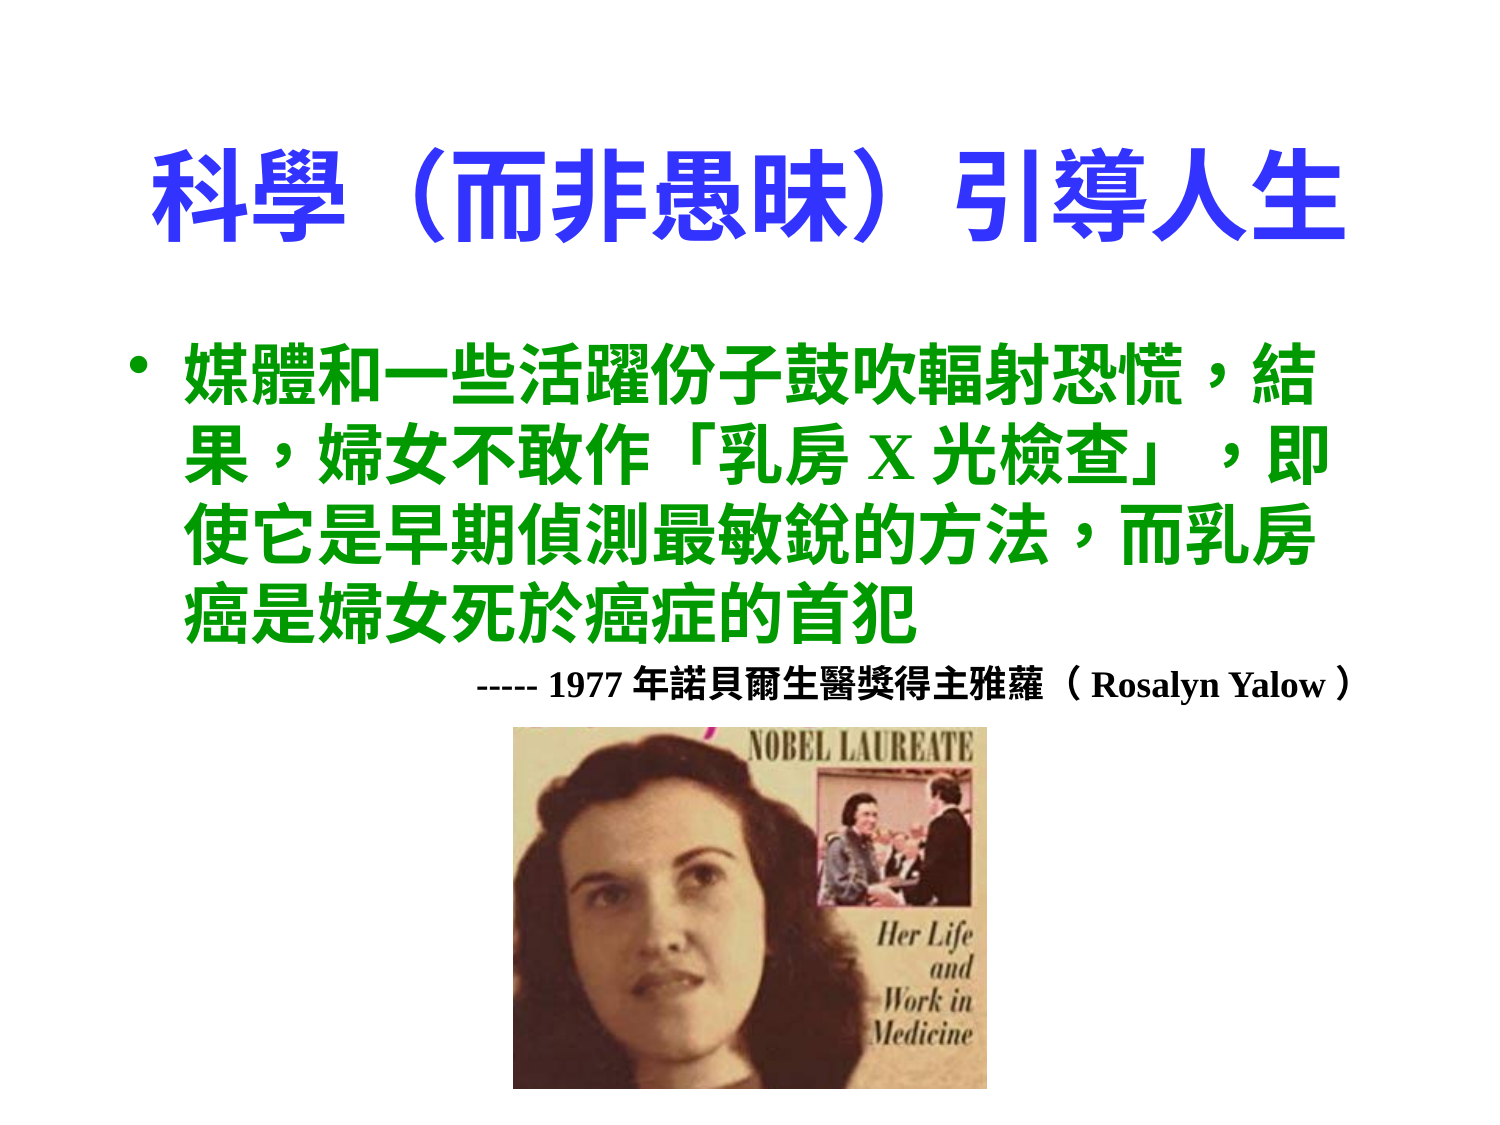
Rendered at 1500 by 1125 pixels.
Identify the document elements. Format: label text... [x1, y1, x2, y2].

picture [512, 727, 988, 1090]
list 媒體和一些活躍份子鼓吹輻射恐慌，結果，婦女不敢作「乳房X光檢查」，即使它是早期偵測最敏銳的方法，而乳房癌是婦女死於癌症的首犯 ----- 1977年諾貝爾生醫獎得主雅蘿（Rosalyn Yalow） [112, 324, 1388, 1000]
title 科學（而非愚昧）引導人生 [112, 99, 1388, 288]
